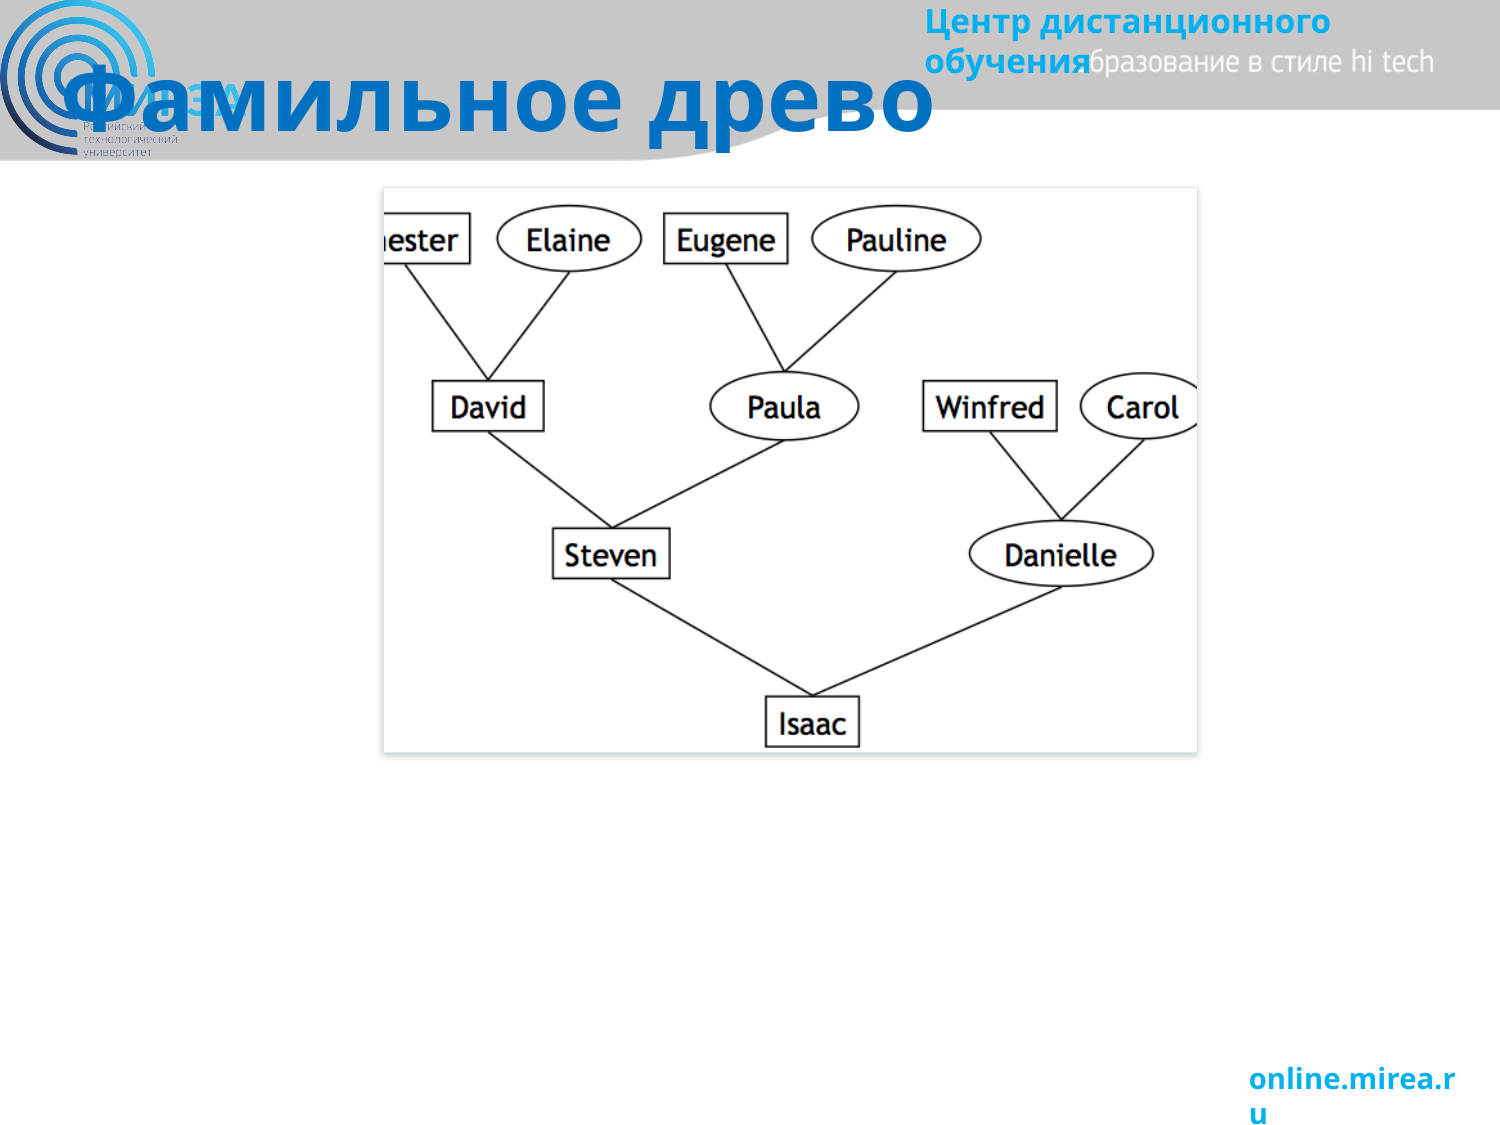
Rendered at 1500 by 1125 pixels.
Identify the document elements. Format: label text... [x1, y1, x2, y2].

picture [0, 0, 247, 159]
title Фамильное древо [45, 45, 1425, 149]
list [383, 187, 1198, 753]
